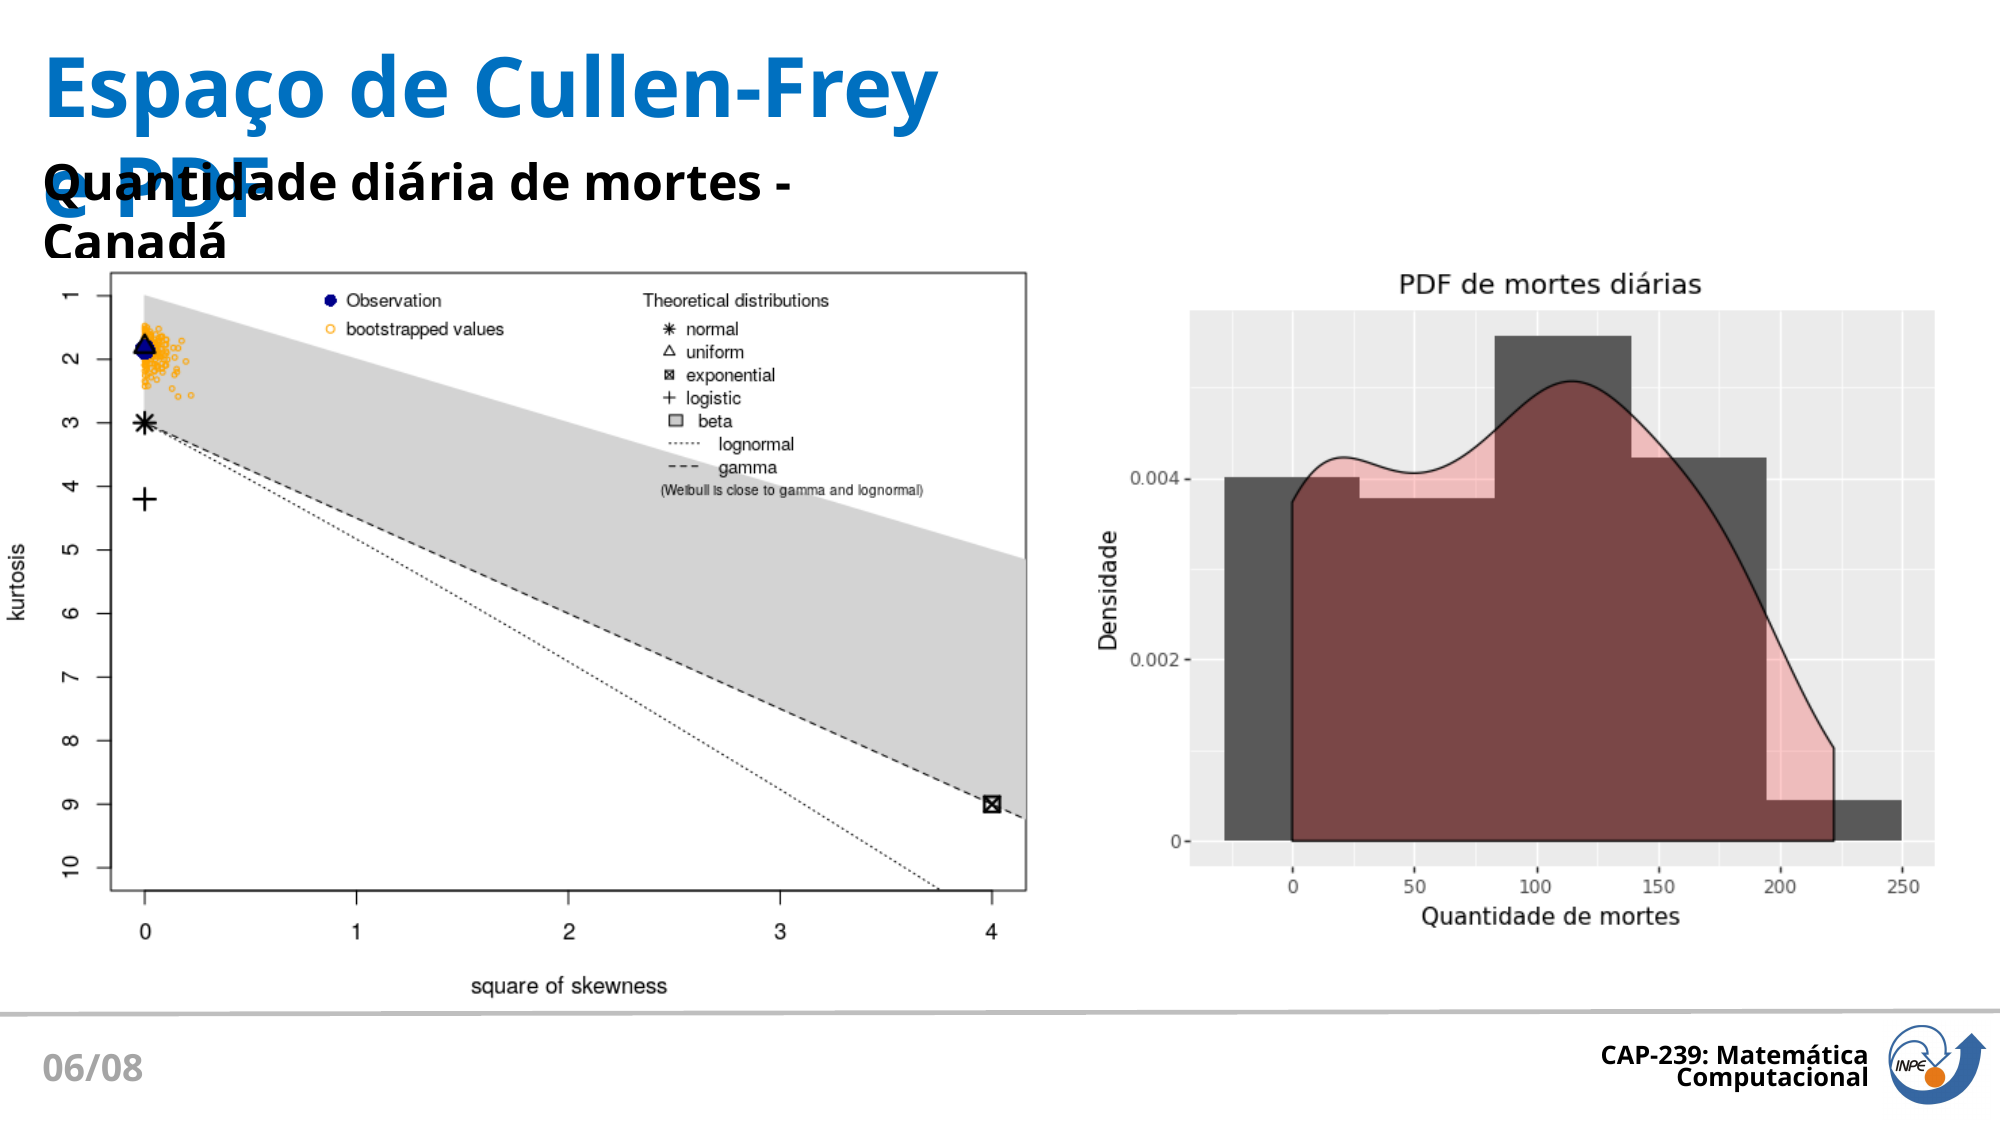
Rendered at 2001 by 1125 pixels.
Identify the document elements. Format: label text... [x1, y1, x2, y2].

text_box CAP-239: Matemática Computacional [1472, 1040, 1877, 1100]
text_box 06/08 [27, 1036, 478, 1098]
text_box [0, 1010, 2000, 1015]
text_box Espaço de Cullen-Frey e PDF [27, 26, 993, 143]
text_box Quantidade diária de mortes - Canadá [27, 142, 888, 227]
picture [0, 258, 1951, 1005]
picture [1882, 1016, 1991, 1120]
